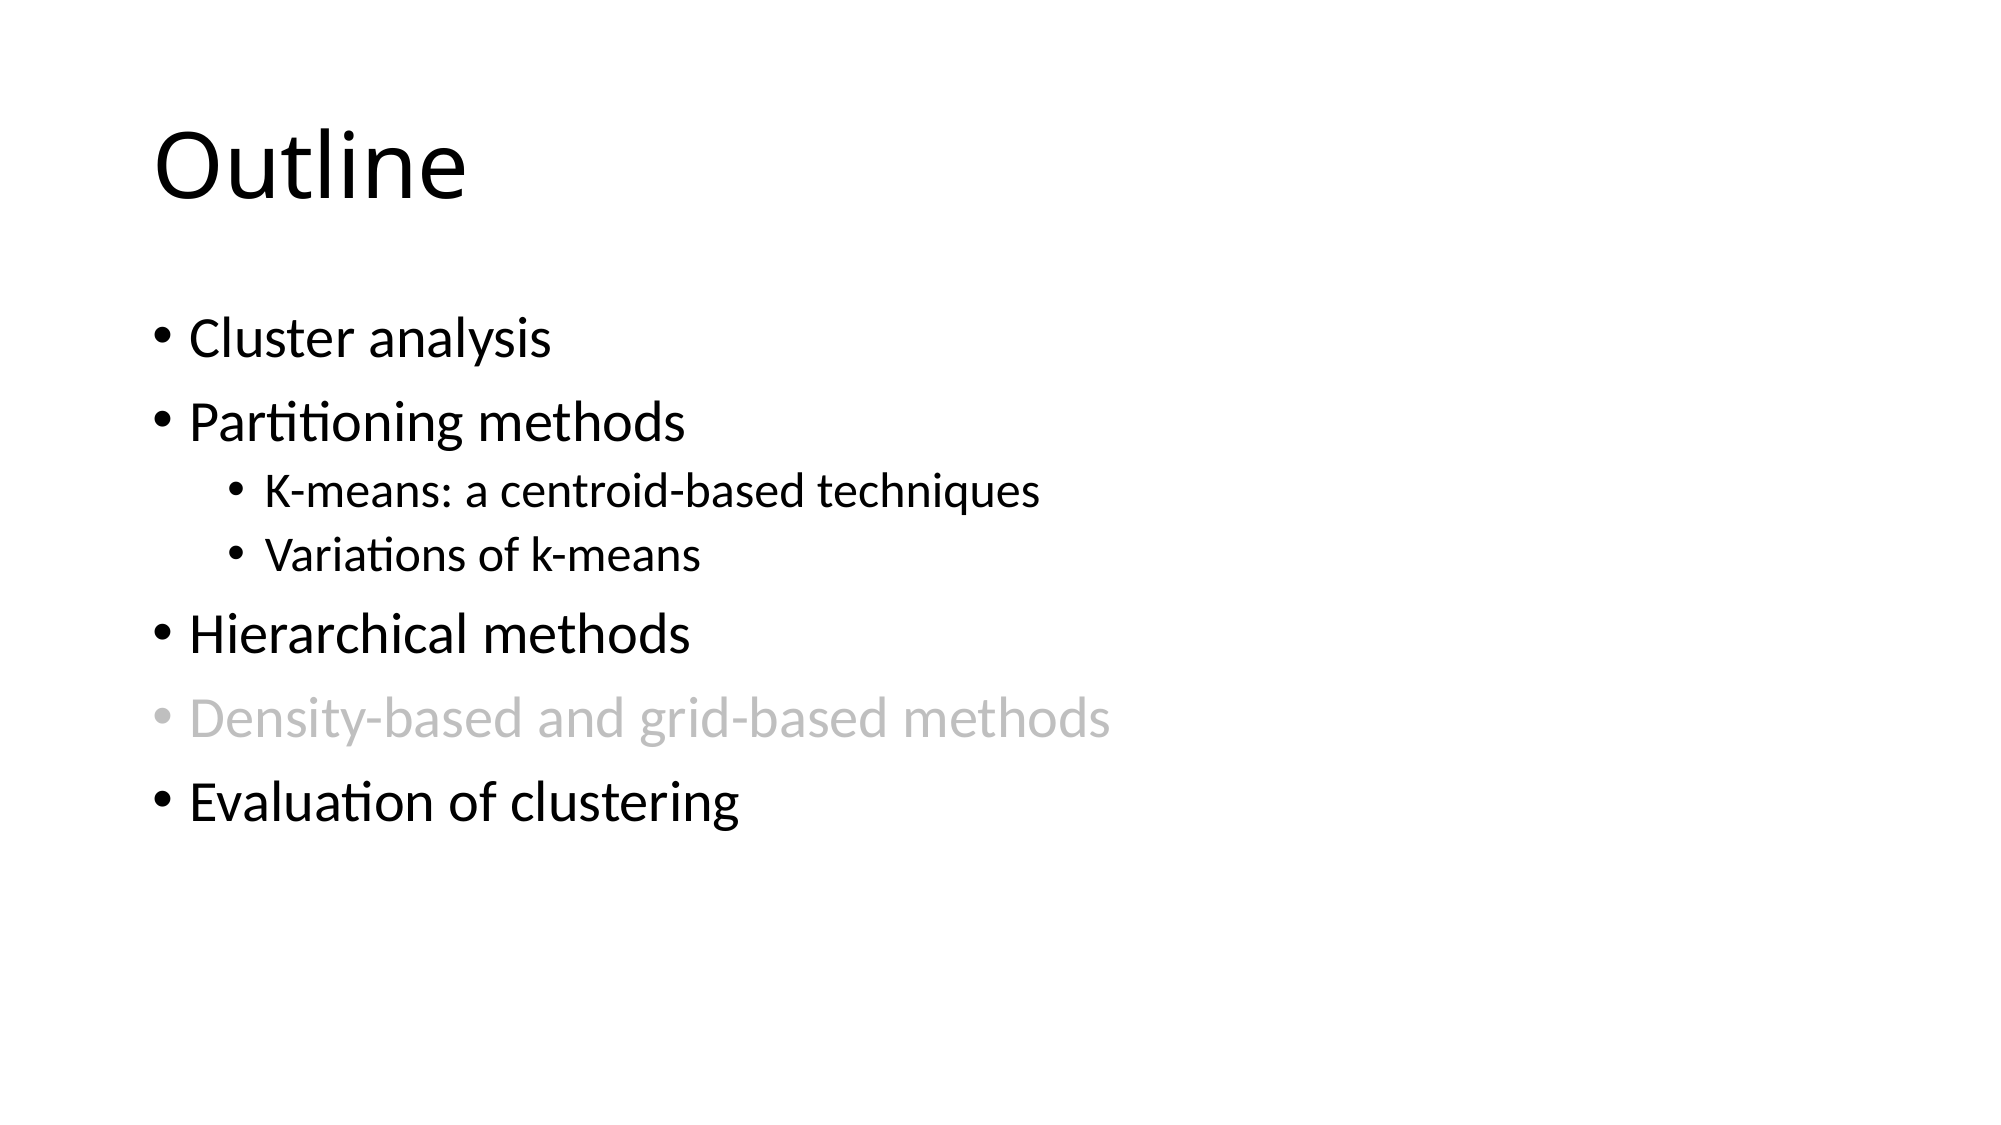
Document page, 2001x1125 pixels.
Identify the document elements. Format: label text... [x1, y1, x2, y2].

list Cluster analysis Partitioning methods K-means: a centroid-based techniques Variations of k-means Hierarchical methods Density-based and grid-based methods Evaluation of clustering [137, 299, 1863, 1014]
title Outline [137, 59, 1863, 278]
